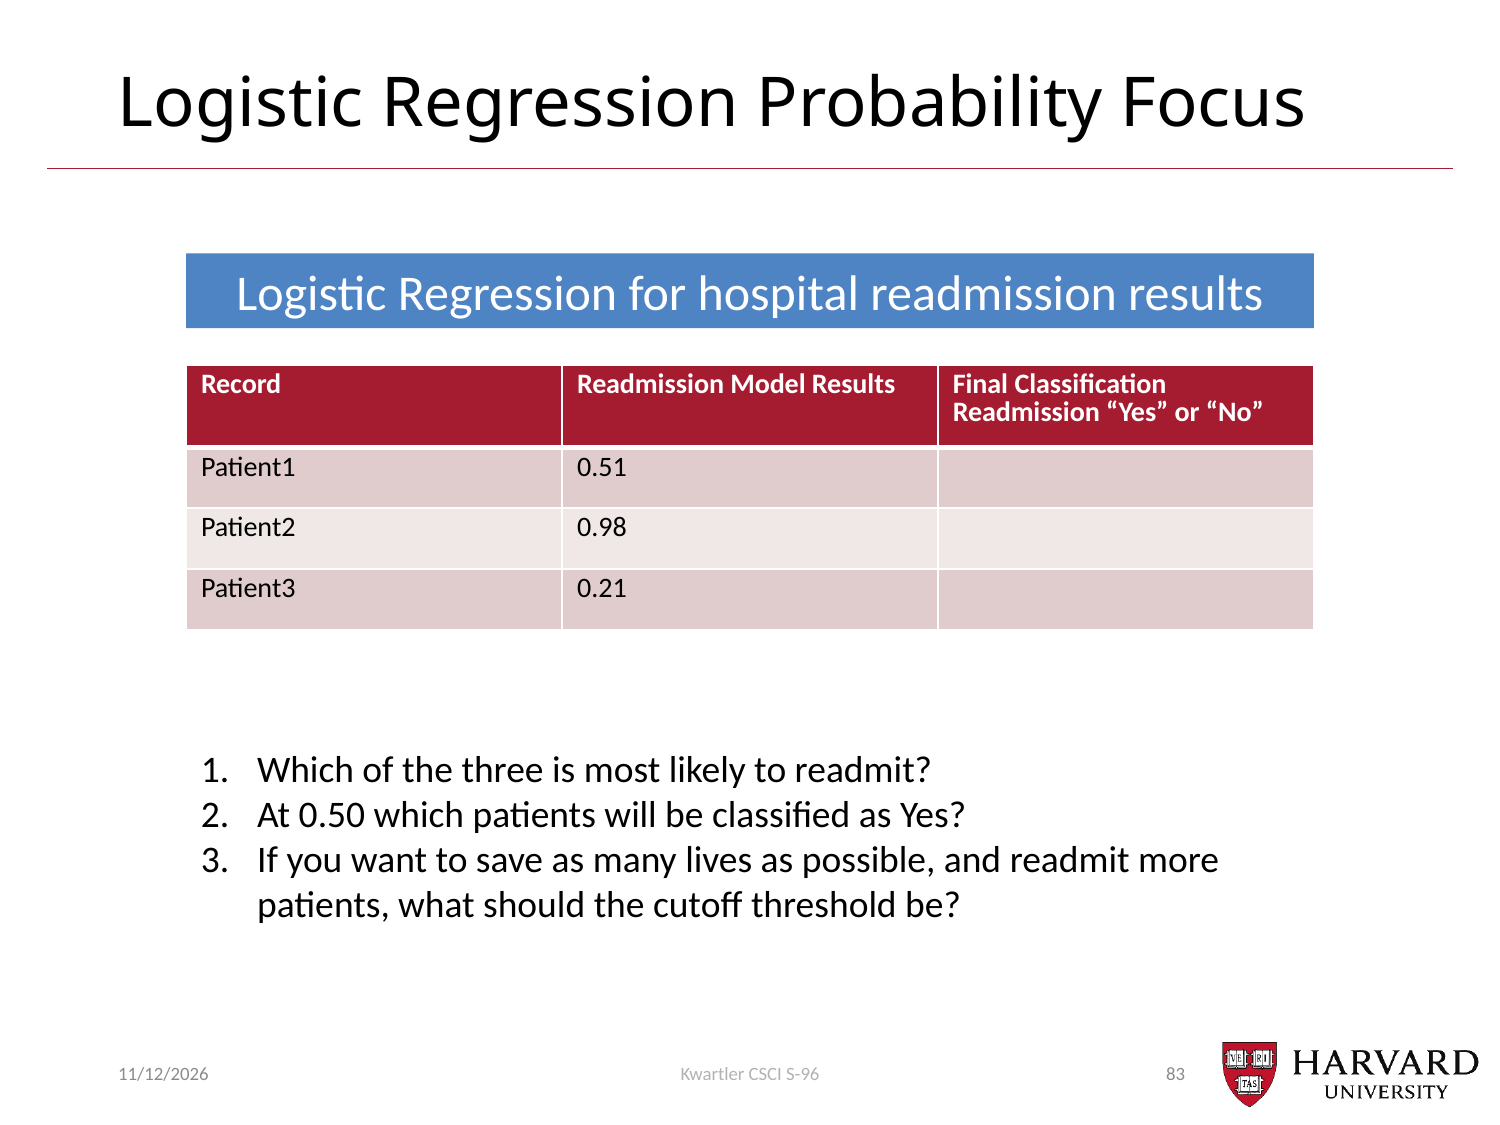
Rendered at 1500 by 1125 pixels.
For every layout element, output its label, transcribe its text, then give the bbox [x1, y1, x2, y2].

table_cell Patient1 [187, 450, 561, 507]
table_cell 0.98 [563, 509, 937, 568]
table_header Readmission Model Results [563, 366, 937, 445]
title Logistic Regression Probability Focus [103, 59, 1397, 157]
slide_number 83 [1059, 1042, 1200, 1103]
table_cell [939, 450, 1313, 507]
table_cell Patient2 [187, 509, 561, 568]
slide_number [103, 1042, 441, 1103]
text_box Logistic Regression for hospital readmission results [186, 253, 1314, 329]
footer Kwartler CSCI S-96 [496, 1042, 1004, 1103]
table_cell Patient3 [187, 570, 561, 629]
table_header Final Classification Readmission “Yes” or “No” [939, 366, 1313, 445]
table_header Record [187, 366, 561, 445]
text_box Which of the three is most likely to readmit? At 0.50 which patients will be classified as Yes? If you want to save as many lives as possible, and readmit more patients, what should the cutoff threshold be? [186, 737, 1314, 933]
picture [1200, 1024, 1500, 1125]
table_cell [939, 509, 1313, 568]
table_cell [939, 570, 1313, 629]
table_cell 0.51 [563, 450, 937, 507]
table_cell 0.21 [563, 570, 937, 629]
